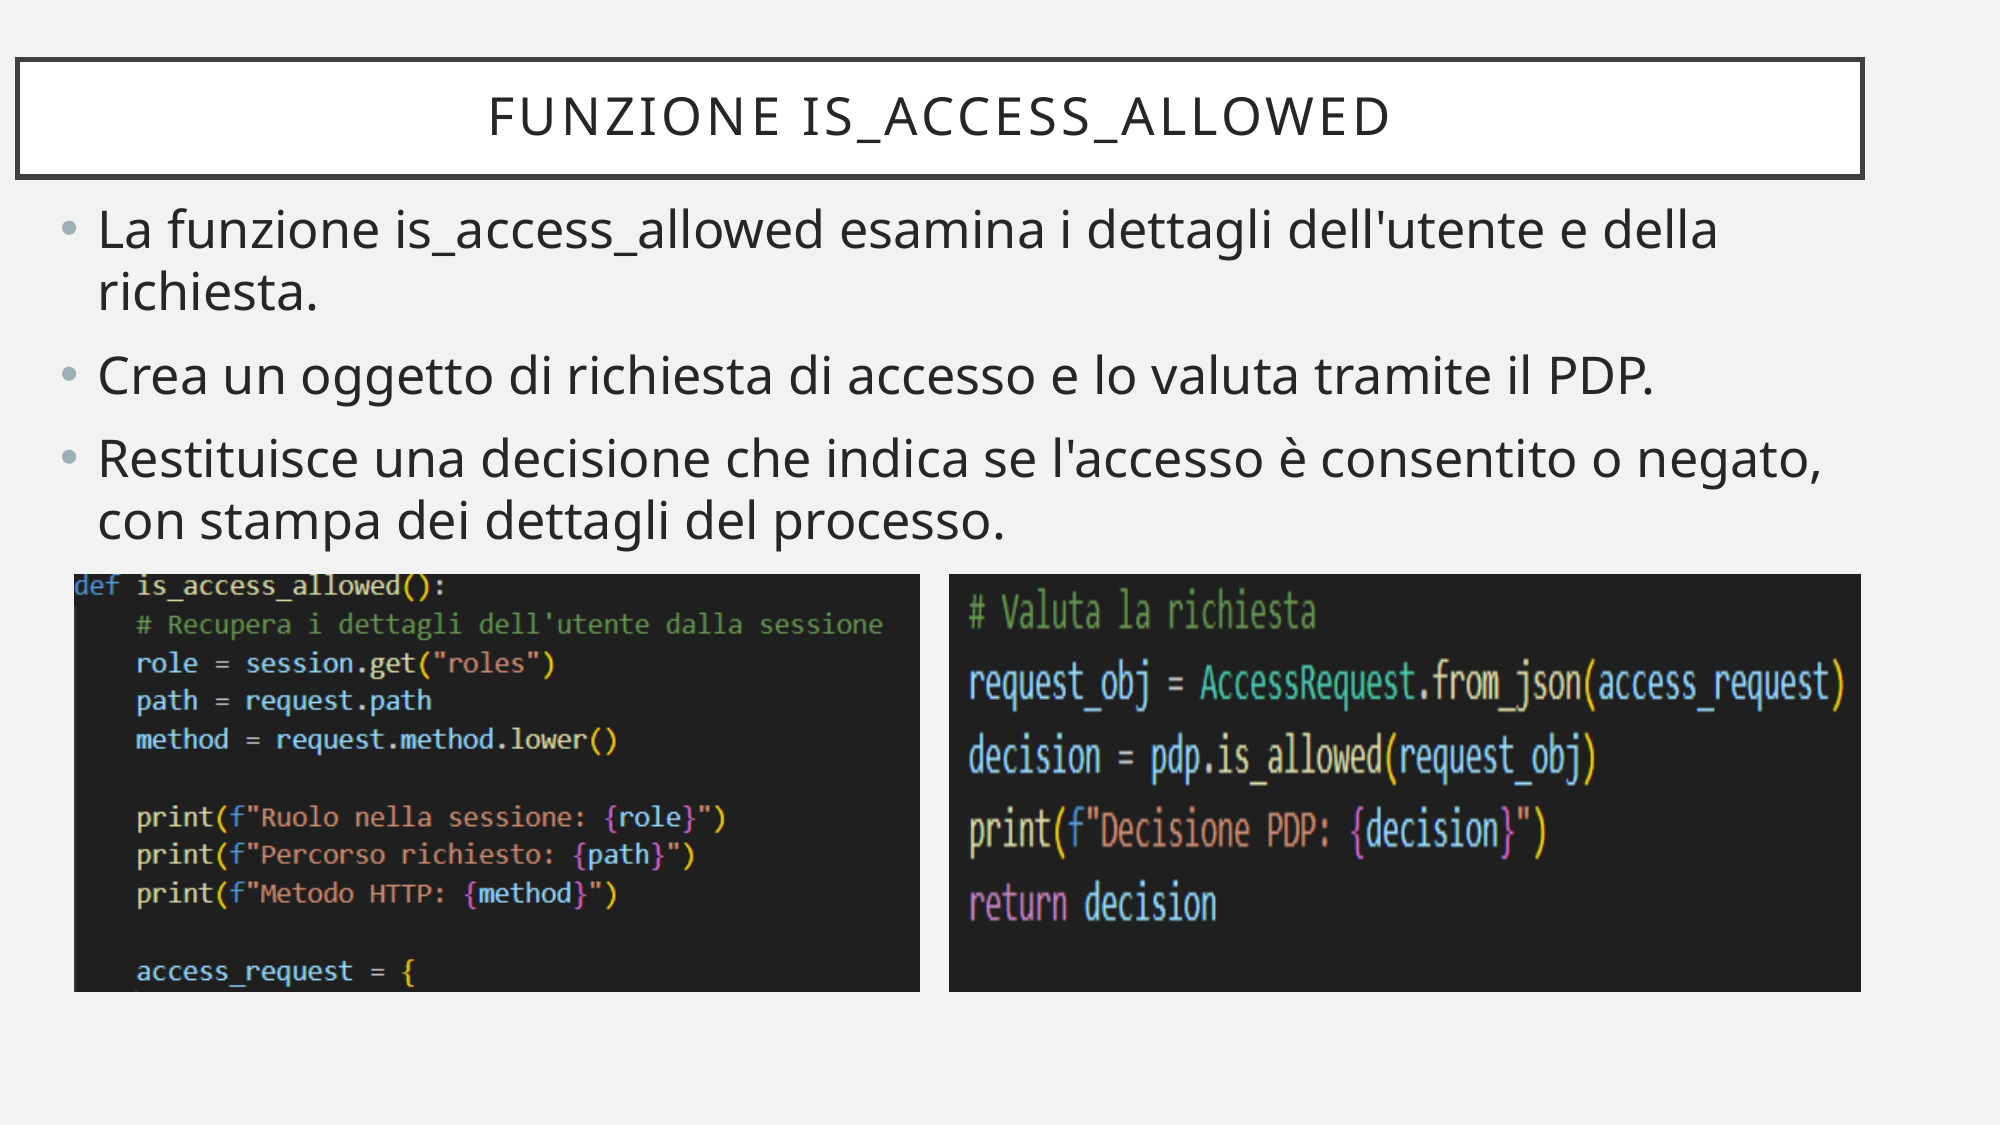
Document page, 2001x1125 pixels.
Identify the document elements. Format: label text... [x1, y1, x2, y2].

list La funzione is_access_allowed esamina i dettagli dell'utente e della richiesta. Crea un oggetto di richiesta di accesso e lo valuta tramite il PDP. Restituisce una decisione che indica se l'accesso è consentito o negato, con stampa dei dettagli del processo. [45, 188, 1863, 563]
picture [74, 574, 920, 992]
picture [949, 574, 1861, 992]
title Funzione is_access_allowed [15, 57, 1865, 180]
